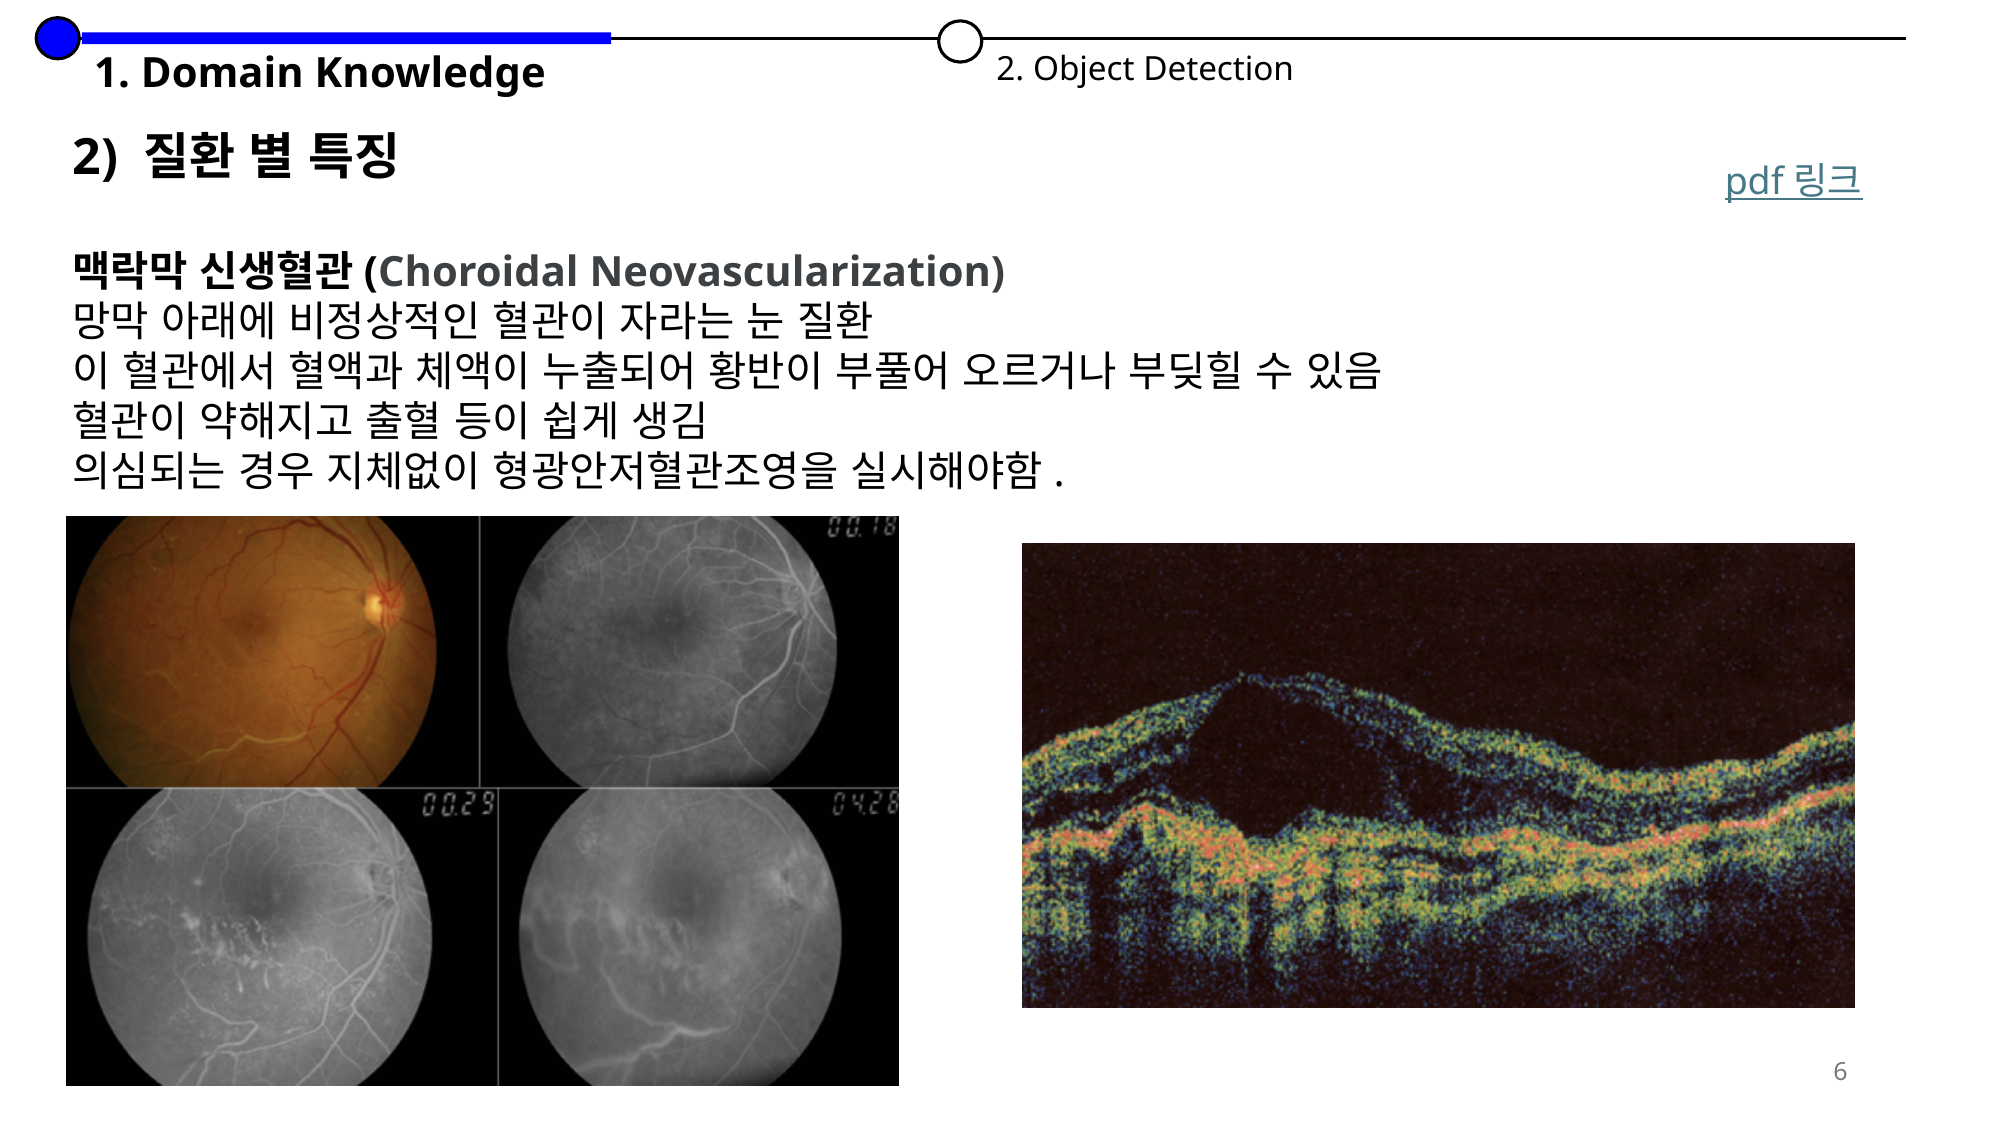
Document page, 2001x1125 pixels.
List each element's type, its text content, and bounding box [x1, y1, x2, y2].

picture [1021, 542, 1855, 1008]
text_box 2) 질환 별 특징 맥락막 신생혈관(Choroidal Neovascularization) 망막 아래에 비정상적인 혈관이 자라는 눈 질환 이 혈관에서 혈액과 체액이 누출되어 황반이 부풀어 오르거나 부딪힐 수 있음 혈관이 약해지고 출혈 등이 쉽게 생김 의심되는 경우 지체없이 형광안저혈관조영을 실시해야함. [57, 117, 1906, 553]
text_box pdf 링크 [1710, 149, 2000, 219]
slide_number 6 [1412, 1042, 1863, 1103]
picture [66, 515, 900, 1088]
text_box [35, 17, 1907, 105]
